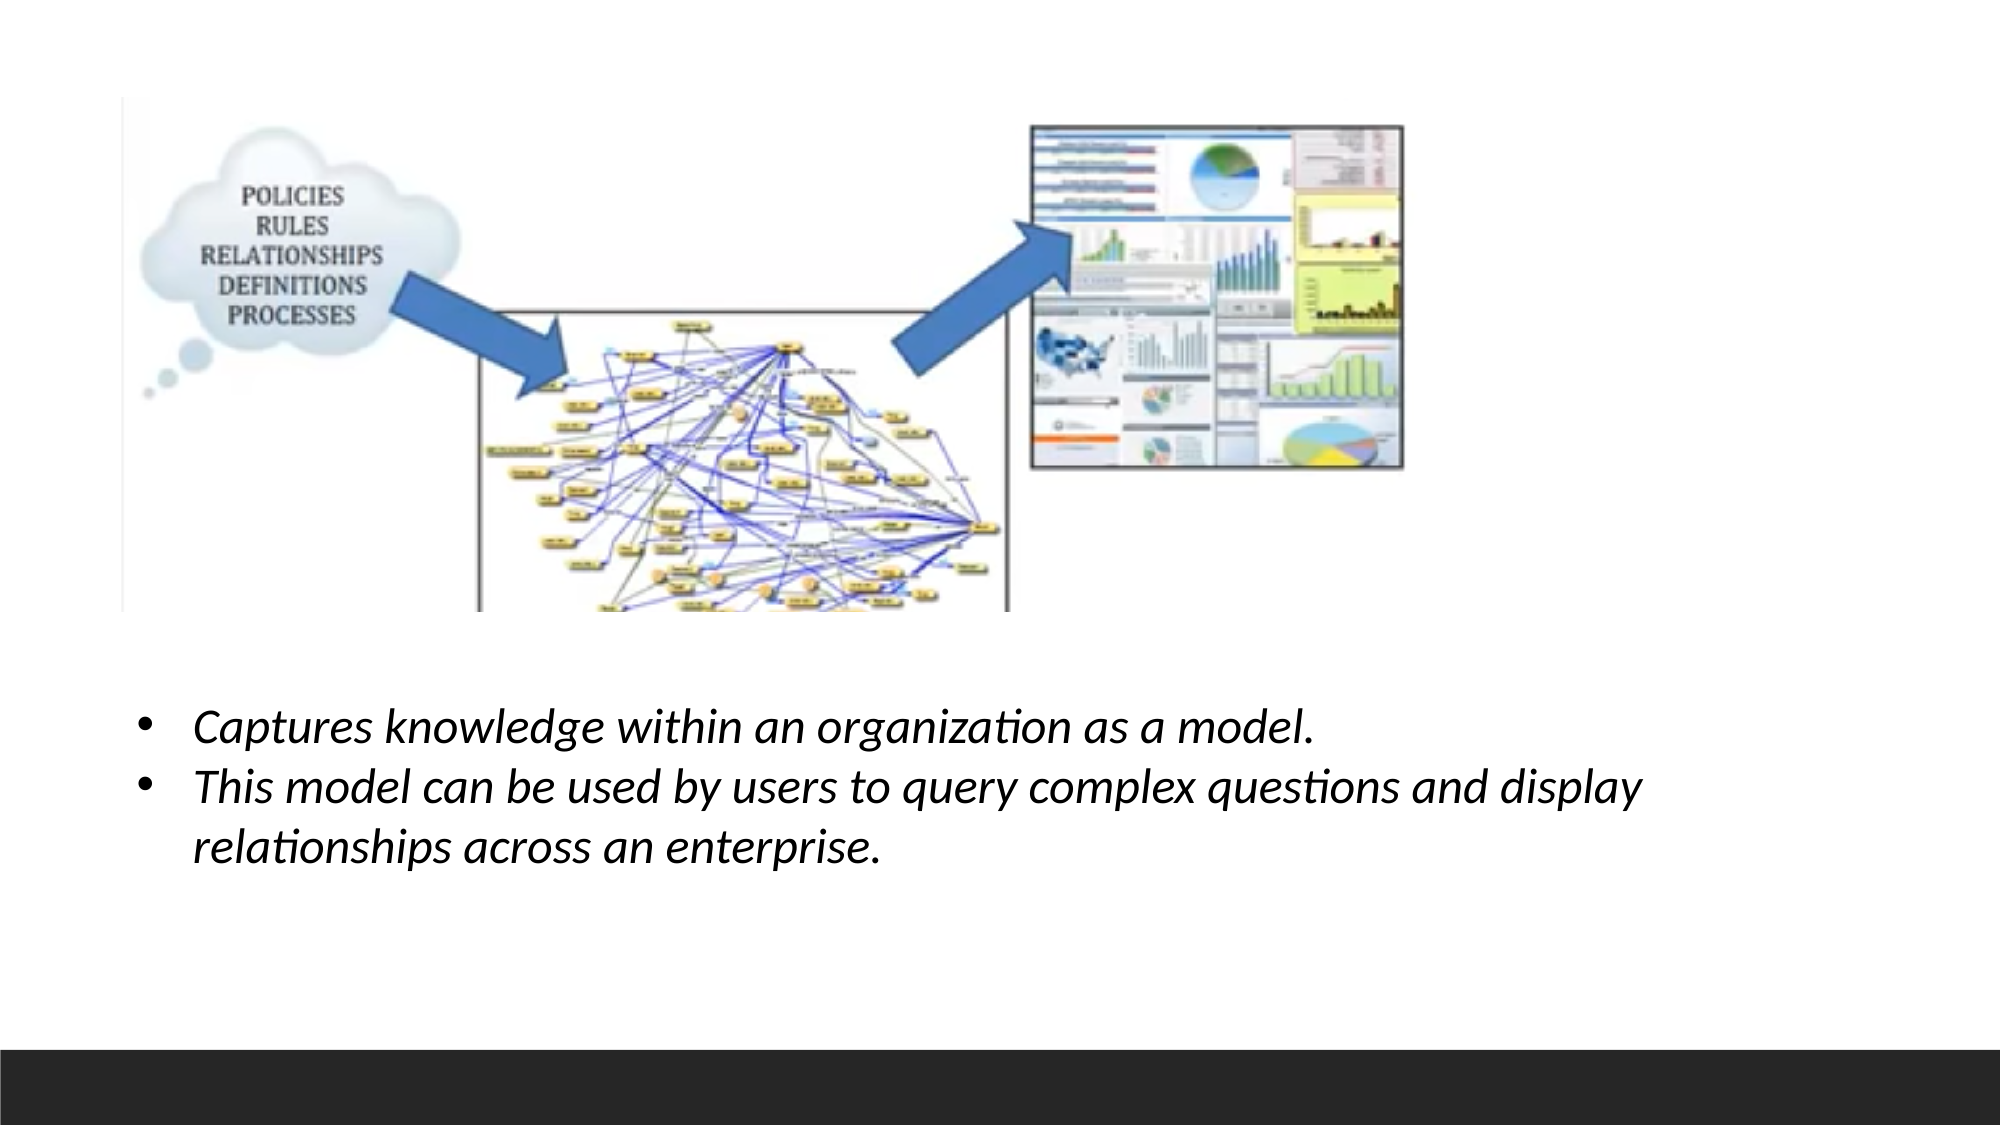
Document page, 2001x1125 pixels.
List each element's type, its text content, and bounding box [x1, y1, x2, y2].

text_box Captures knowledge within an organization as a model. This model can be used by users to query complex questions and display relationships across an enterprise. [121, 685, 1894, 881]
picture [121, 96, 1418, 613]
